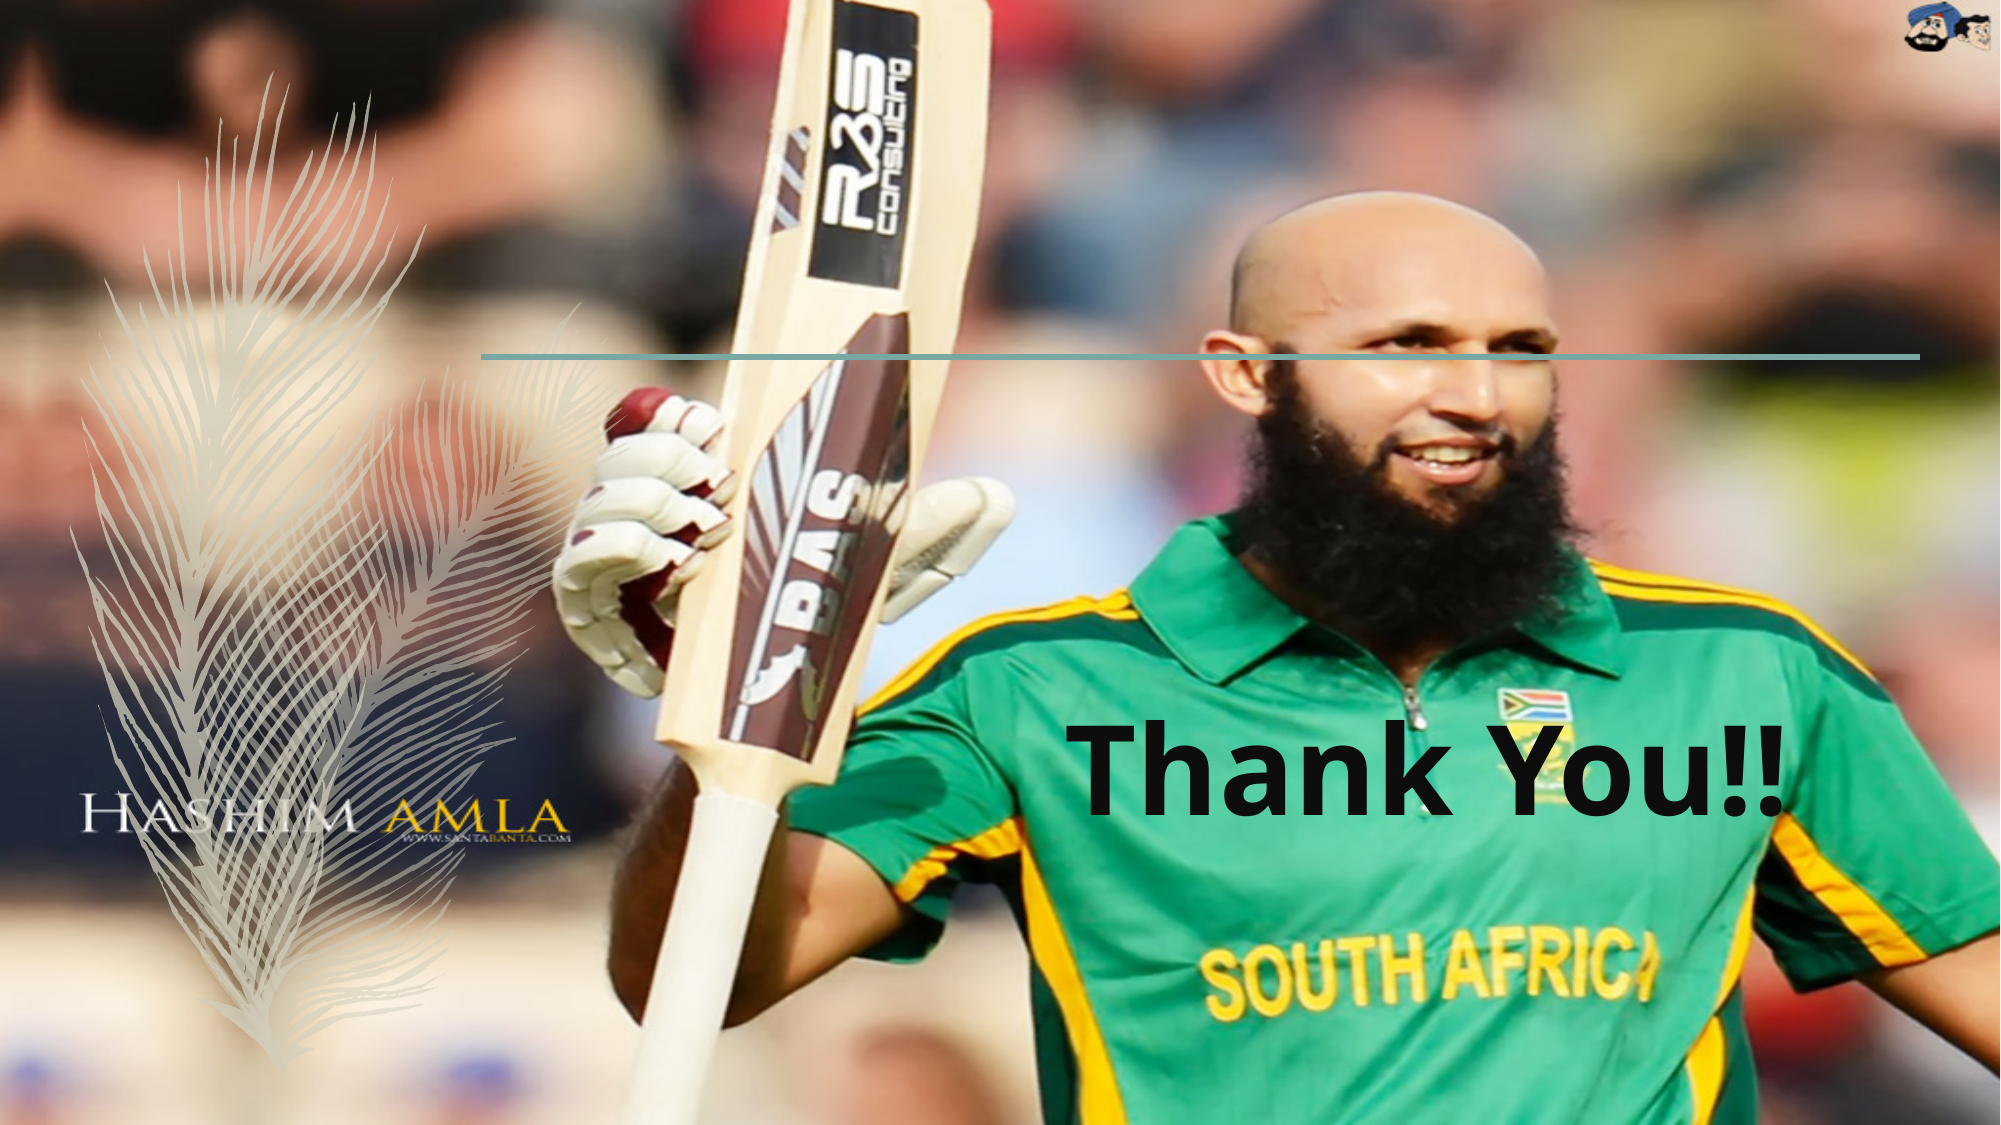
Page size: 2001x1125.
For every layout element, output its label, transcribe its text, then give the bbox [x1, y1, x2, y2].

picture [0, 0, 2001, 1125]
title Thank You!! [1049, 689, 2000, 946]
